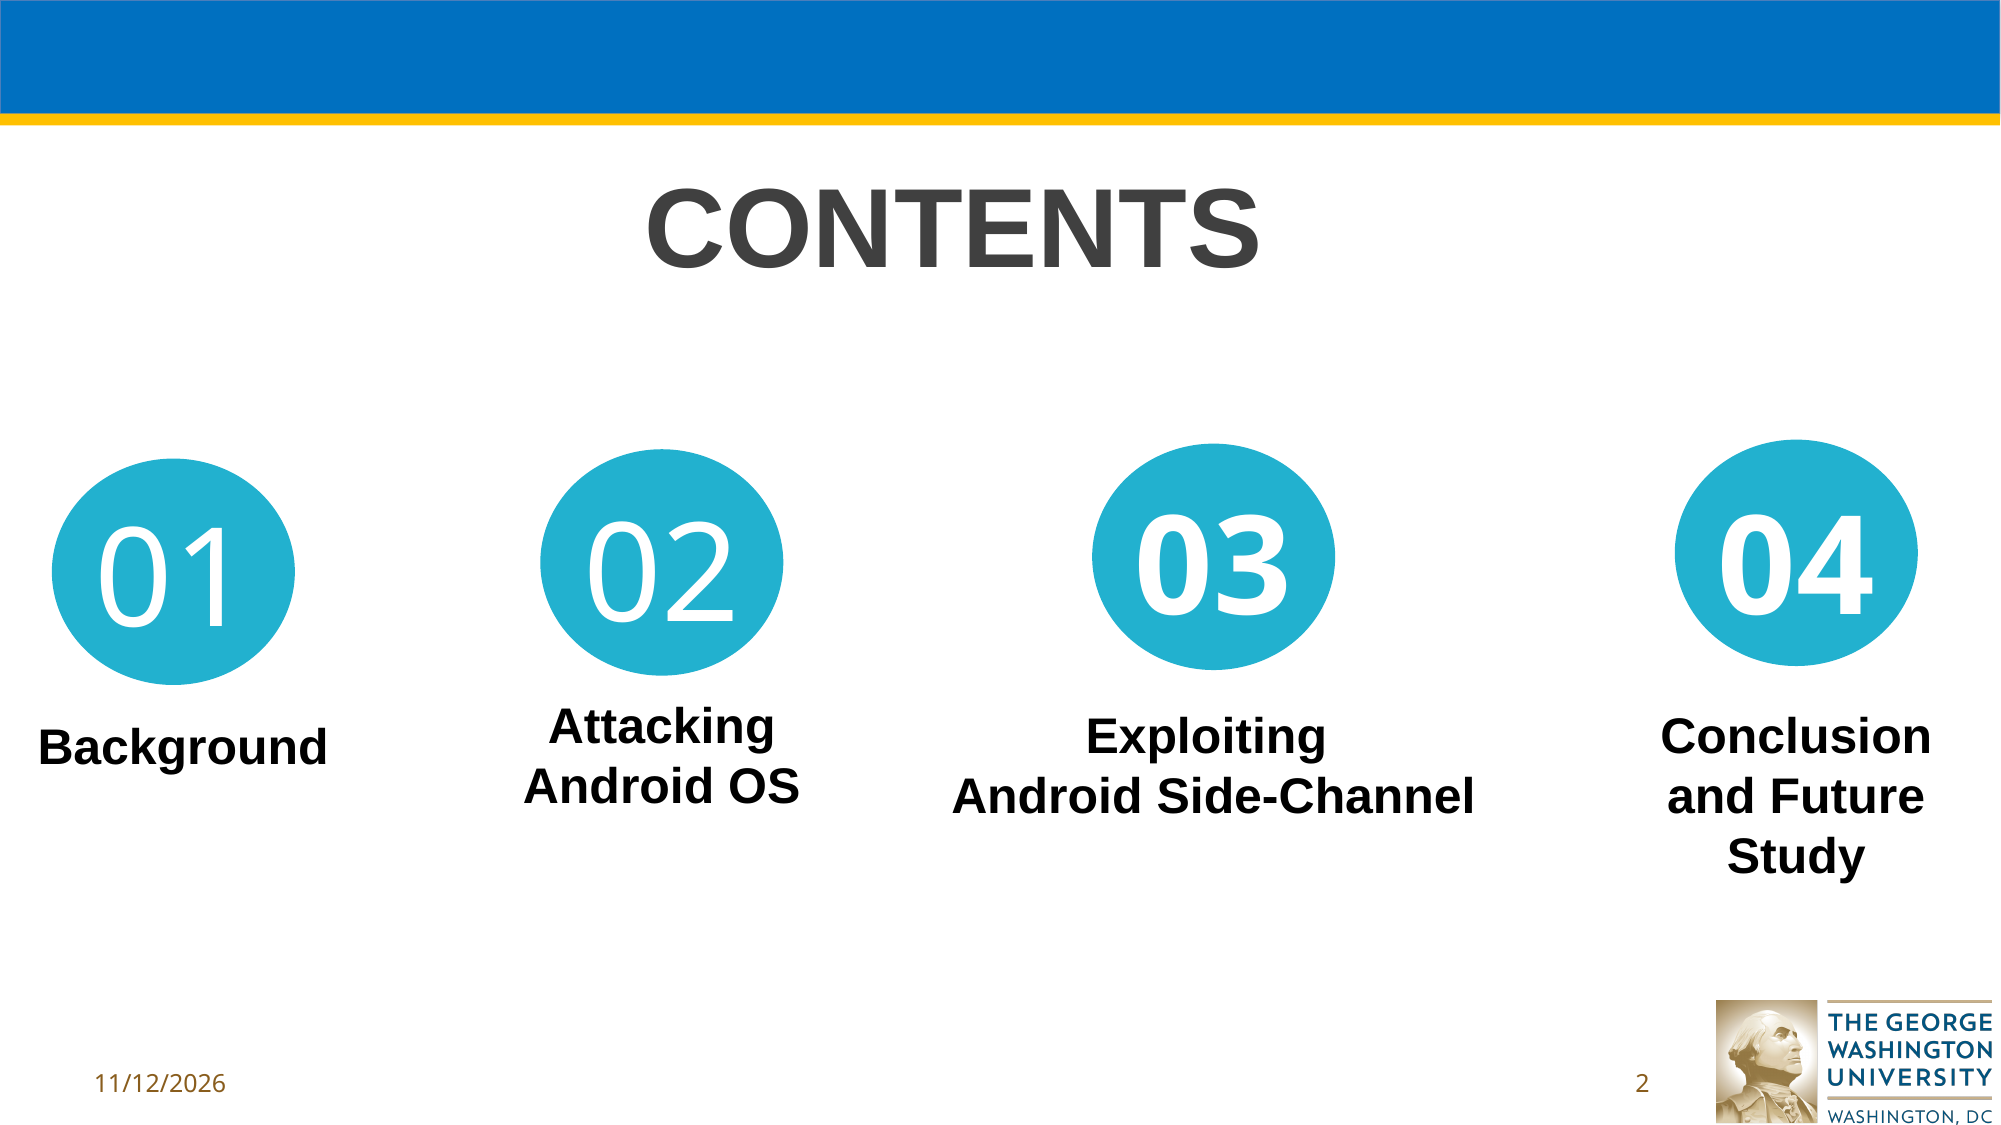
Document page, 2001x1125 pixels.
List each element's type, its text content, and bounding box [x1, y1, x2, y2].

text_box [592, 657, 732, 678]
slide_number 2 [1452, 1055, 1665, 1115]
text_box [580, 447, 743, 476]
text_box [1712, 438, 1881, 469]
text_box Exploiting Android Side-Channel [936, 695, 1491, 831]
text_box [1730, 650, 1862, 668]
text_box [1308, 483, 1337, 631]
picture [1716, 1000, 1992, 1125]
text_box 03 [1120, 469, 1308, 650]
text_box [0, 458, 383, 784]
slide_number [78, 1055, 546, 1115]
text_box [1673, 479, 1702, 627]
text_box 02 [568, 476, 756, 657]
text_box [538, 488, 568, 637]
text_box [1134, 442, 1293, 469]
text_box [1890, 478, 1920, 628]
text_box 04 [1702, 469, 1890, 650]
text_box Attacking Android OS [462, 685, 862, 821]
text_box [1141, 650, 1286, 672]
text_box [1090, 482, 1120, 632]
text_box CONTENTS [629, 147, 1278, 298]
text_box [756, 488, 785, 637]
text_box Conclusion and Future Study [1598, 696, 1995, 892]
